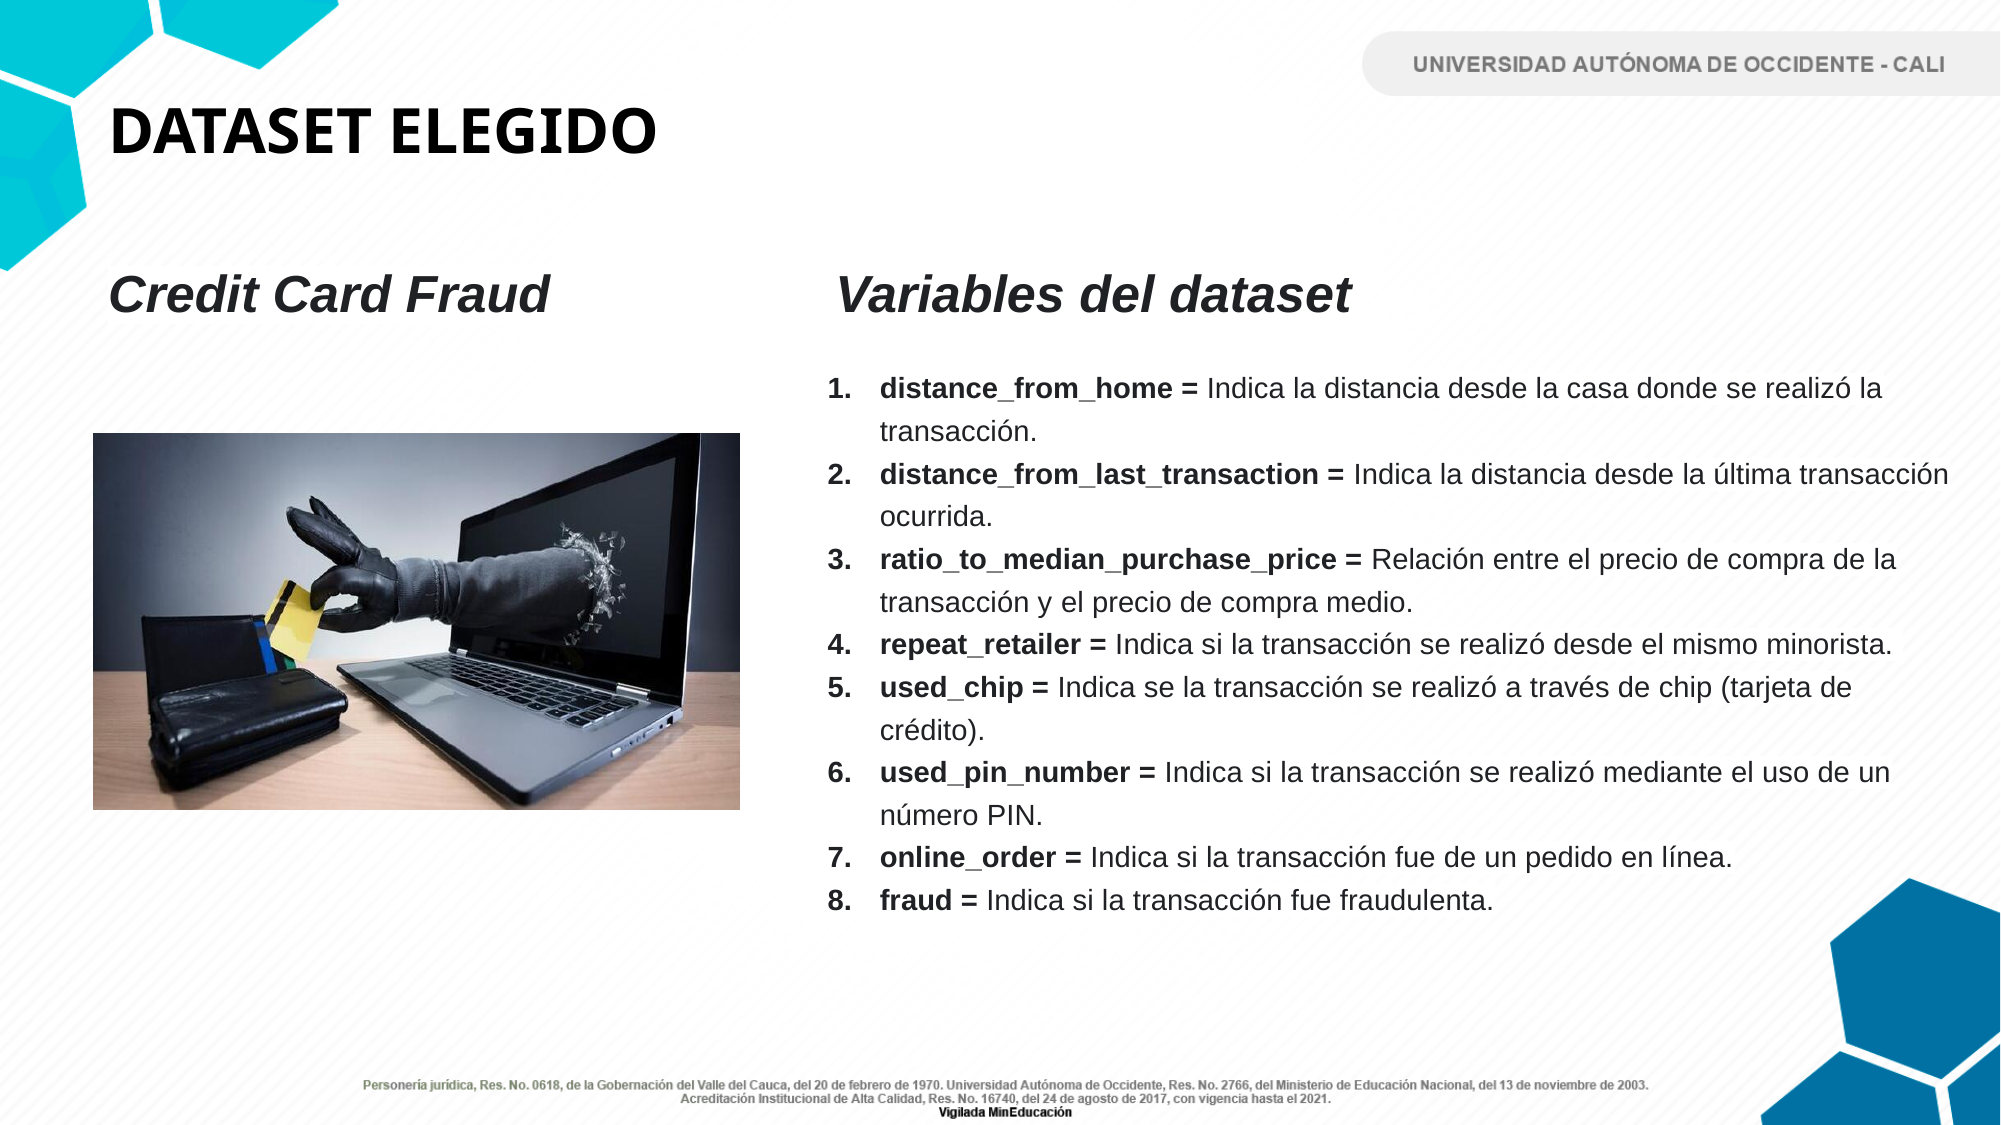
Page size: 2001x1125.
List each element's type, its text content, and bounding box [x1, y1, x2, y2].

text_box Credit Card Fraud [93, 239, 658, 358]
text_box Variables del dataset [820, 239, 1613, 358]
picture [0, 0, 2001, 1125]
text_box DATASET ELEGIDO [93, 81, 1631, 174]
text_box distance_from_home = Indica la distancia desde la casa donde se realizó la transacción. distance_from_last_transaction = Indica la distancia desde la última transacción ocurrida. ratio_to_median_purchase_price = Relación entre el precio de compra de la transacción y el precio de compra medio. repeat_retailer = Indica si la transacción se realizó desde el mismo minorista. used_chip = Indica se la transacción se realizó a través de chip (tarjeta de crédito). used_pin_number = Indica si la transacción se realizó mediante el uso de un número PIN. online_order = Indica si la transacción fue de un pedido en línea. fraud = Indica si la transacción fue fraudulenta. [789, 294, 1976, 1052]
picture [1846, 1033, 2001, 1125]
